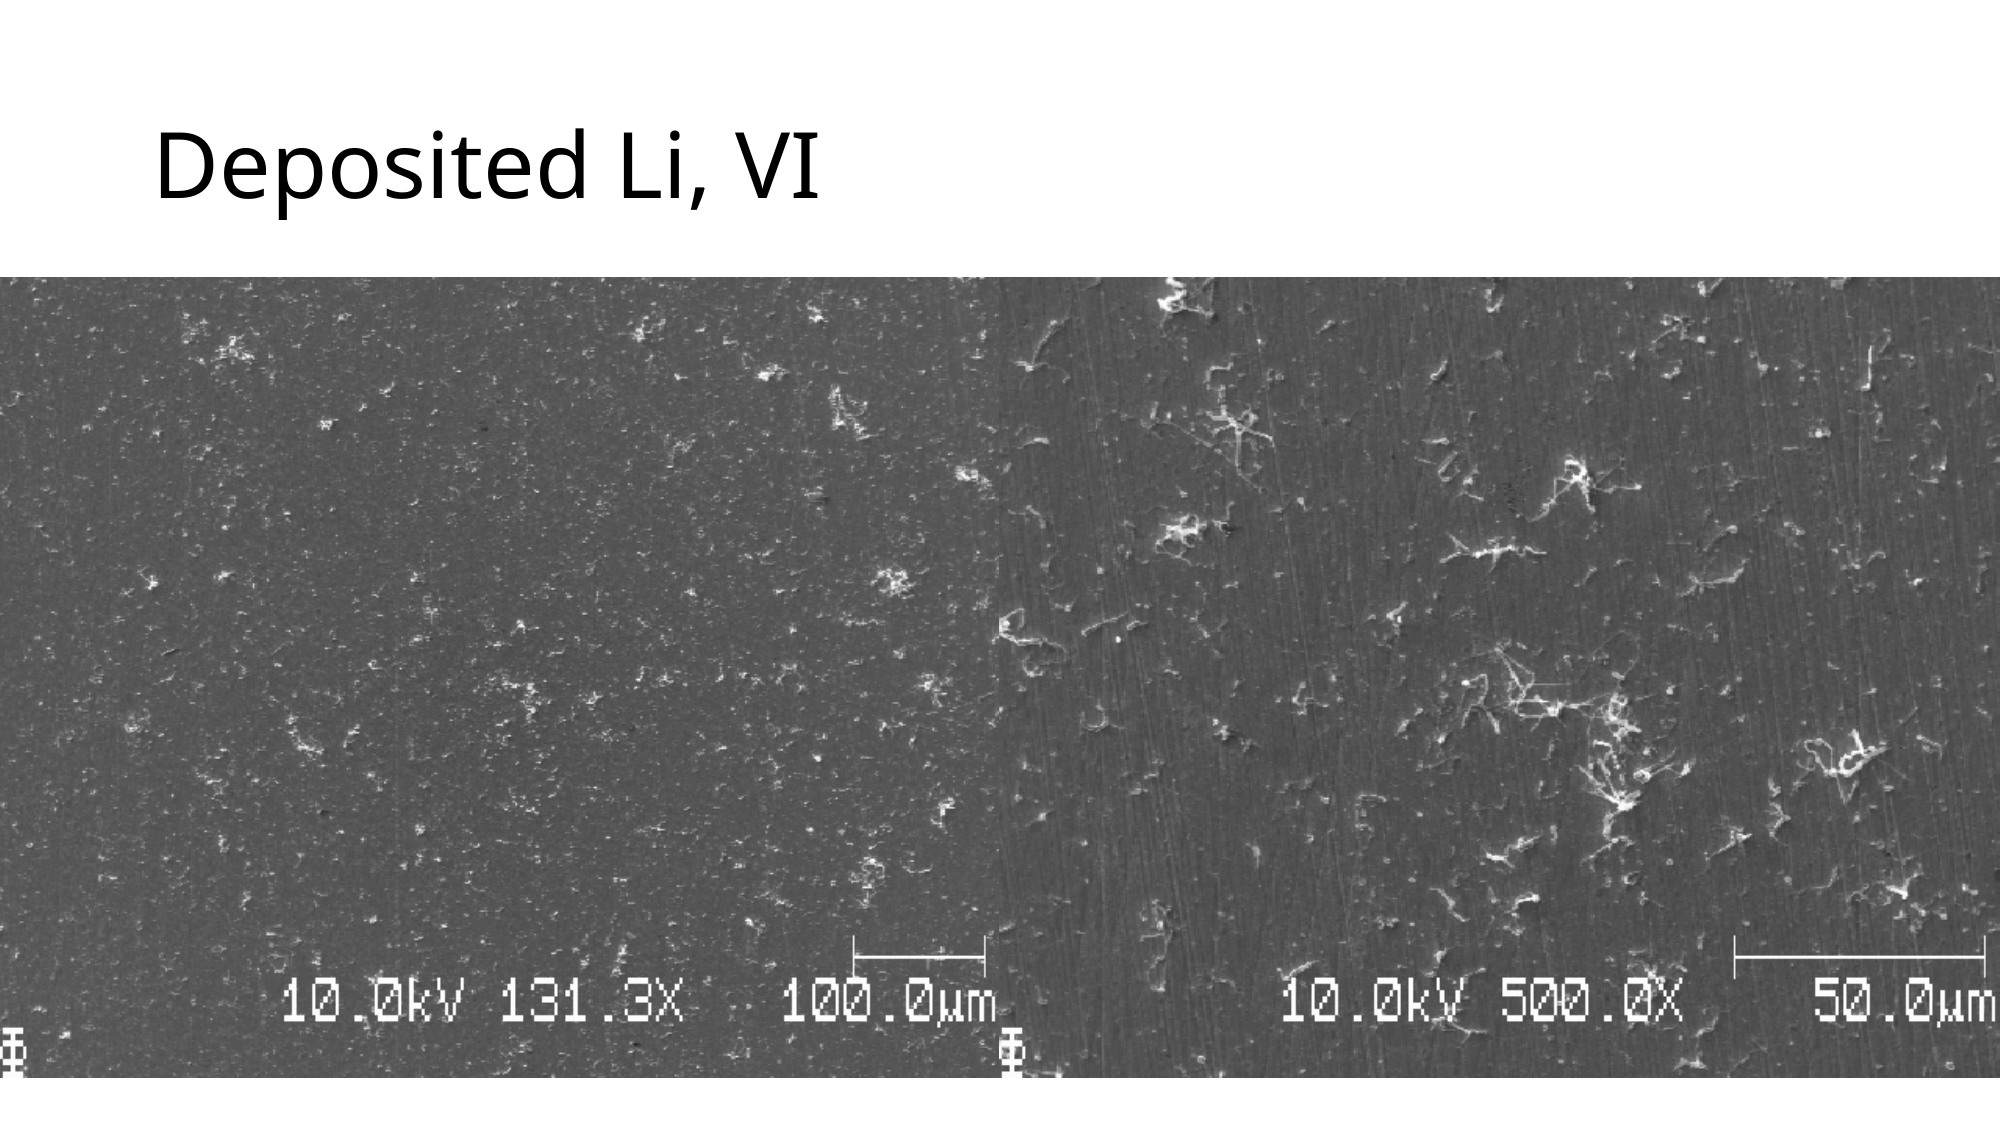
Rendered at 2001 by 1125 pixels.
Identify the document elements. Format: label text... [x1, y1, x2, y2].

title Deposited Li, VI [137, 59, 1863, 277]
picture [0, 277, 2000, 1078]
